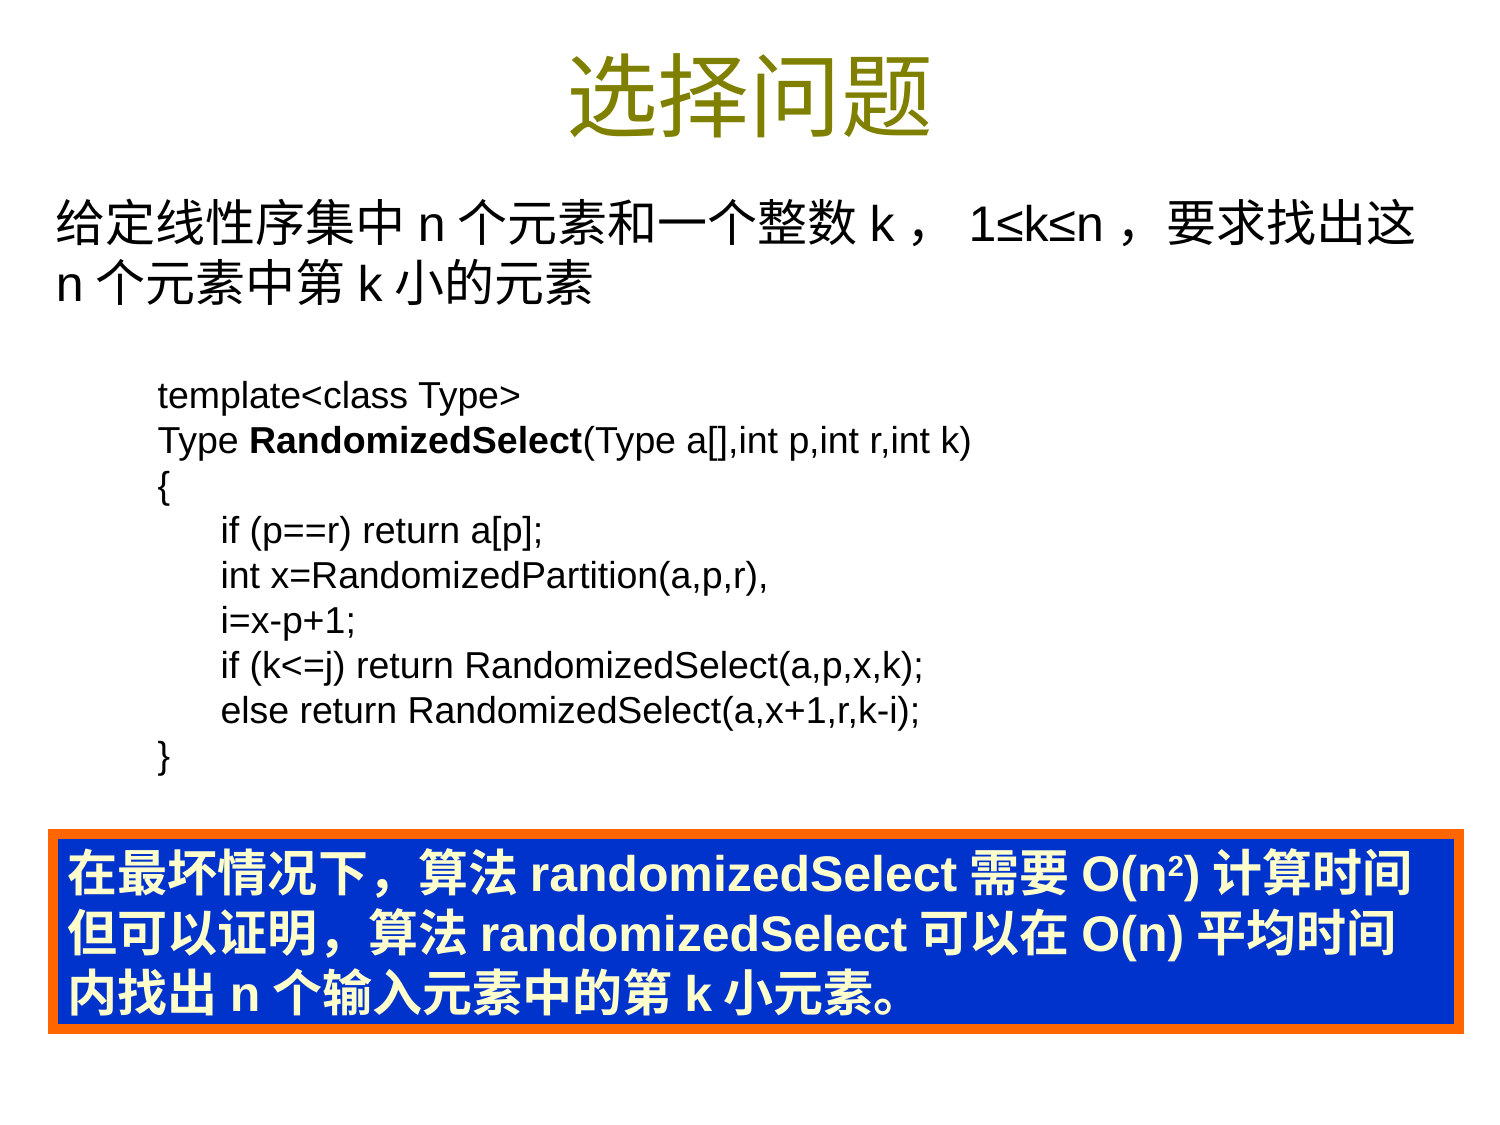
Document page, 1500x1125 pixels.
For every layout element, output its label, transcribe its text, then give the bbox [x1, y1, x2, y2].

text_box 给定线性序集中n个元素和一个整数k，1≤k≤n，要求找出这n个元素中第k小的元素 [41, 184, 1459, 320]
text_box template<class Type> Type RandomizedSelect(Type a[],int p,int r,int k) { if (p==r) return a[p]; int x=RandomizedPartition(a,p,r), i=x-p+1; if (k<=j) return RandomizedSelect(a,p,x,k); else return RandomizedSelect(a,x+1,r,k-i); } [142, 363, 988, 784]
text_box 在最坏情况下，算法randomizedSelect需要O(n2)计算时间 但可以证明，算法randomizedSelect可以在O(n)平均时间内找出n个输入元素中的第k小元素。 [53, 834, 1459, 1029]
text_box 选择问题 [112, 0, 1388, 184]
